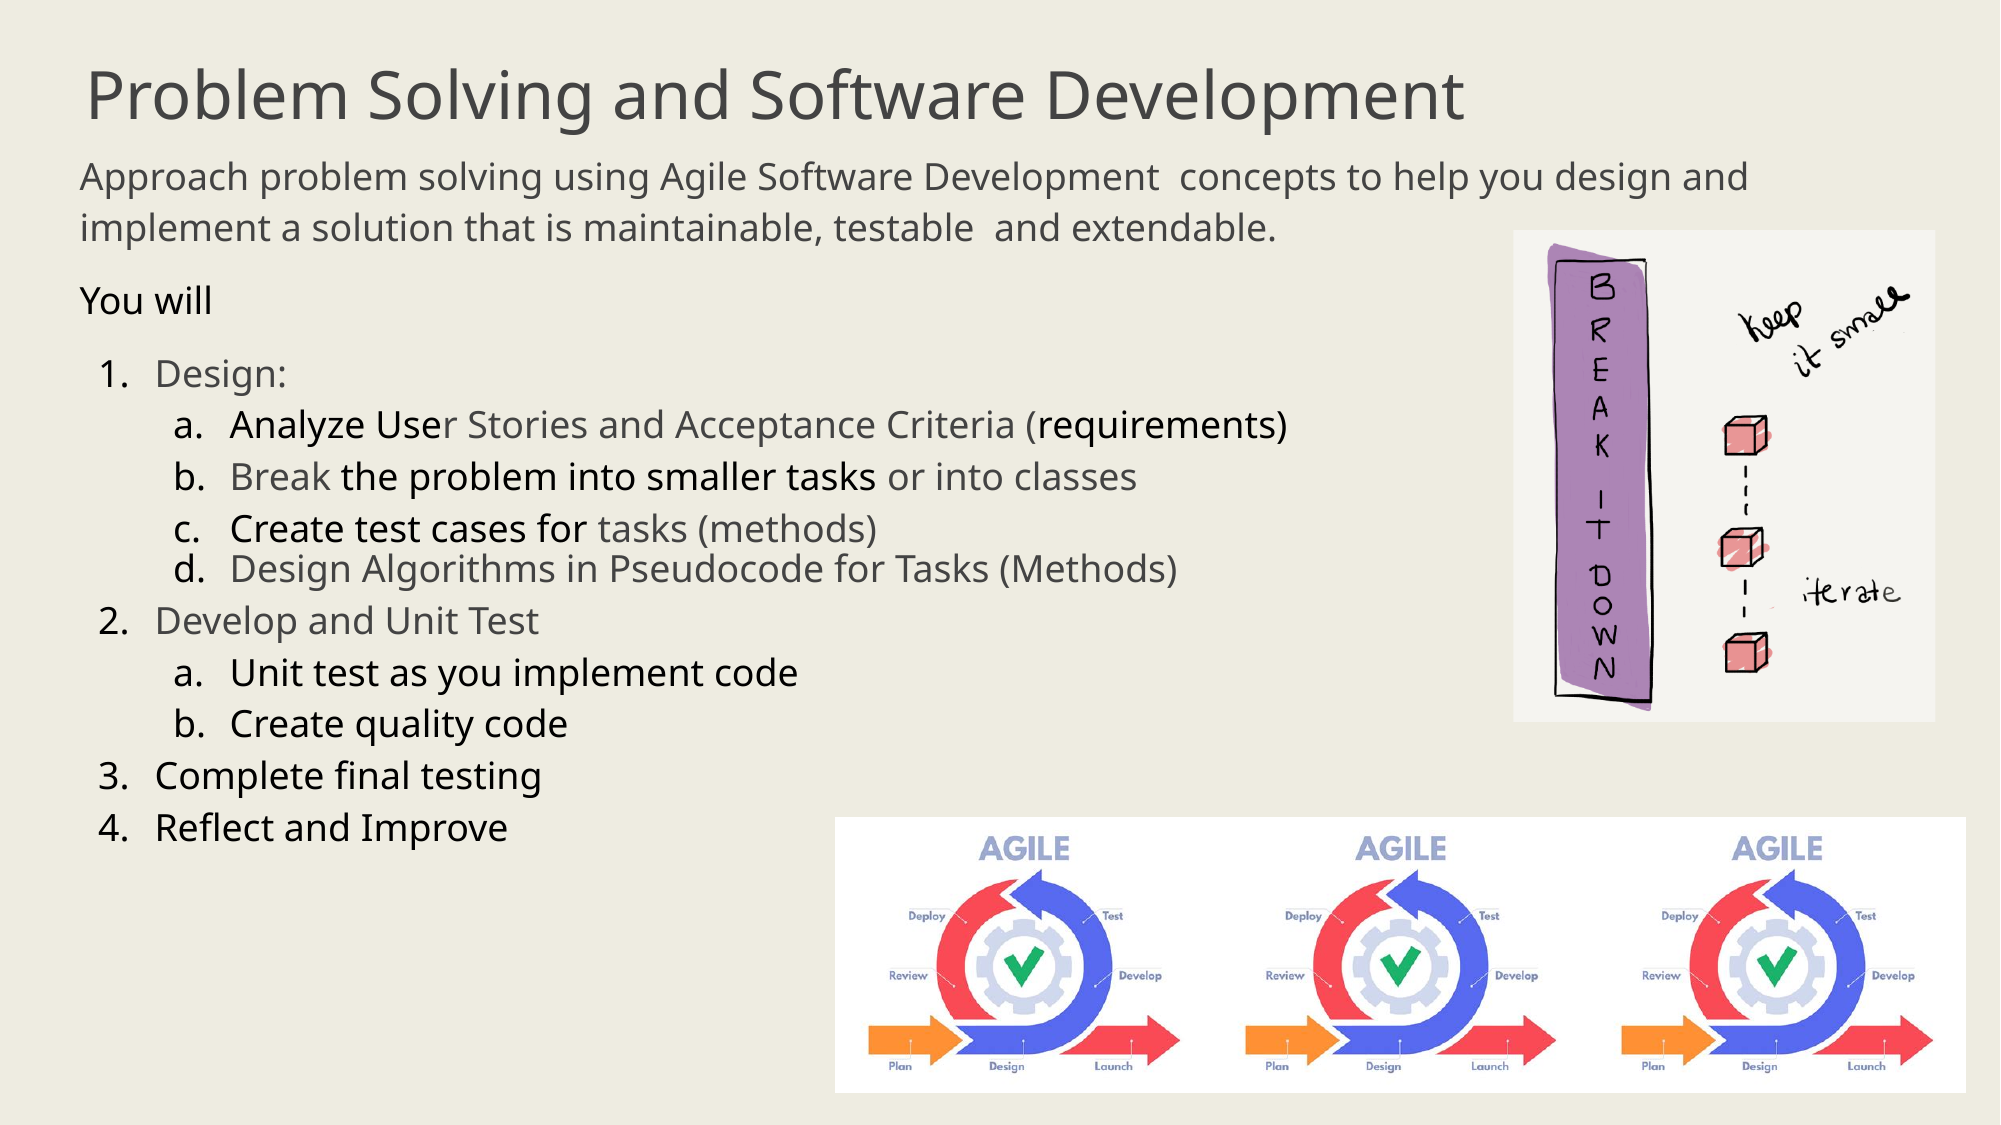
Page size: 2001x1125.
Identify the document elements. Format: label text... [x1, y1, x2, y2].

list Approach problem solving using Agile Software Development concepts to help you design and implement a solution that is maintainable, testable and extendable. You will Design: Analyze User Stories and Acceptance Criteria (requirements) Break the problem into smaller tasks or into classes Create test cases for tasks (methods) Design Algorithms in Pseudocode for Tasks (Methods) Develop and Unit Test Unit test as you implement code Create quality code Complete final testing Reflect and Improve [64, 138, 1936, 987]
picture [835, 817, 1966, 1094]
title Problem Solving and Software Development [70, 45, 1871, 138]
picture [1513, 230, 1936, 722]
